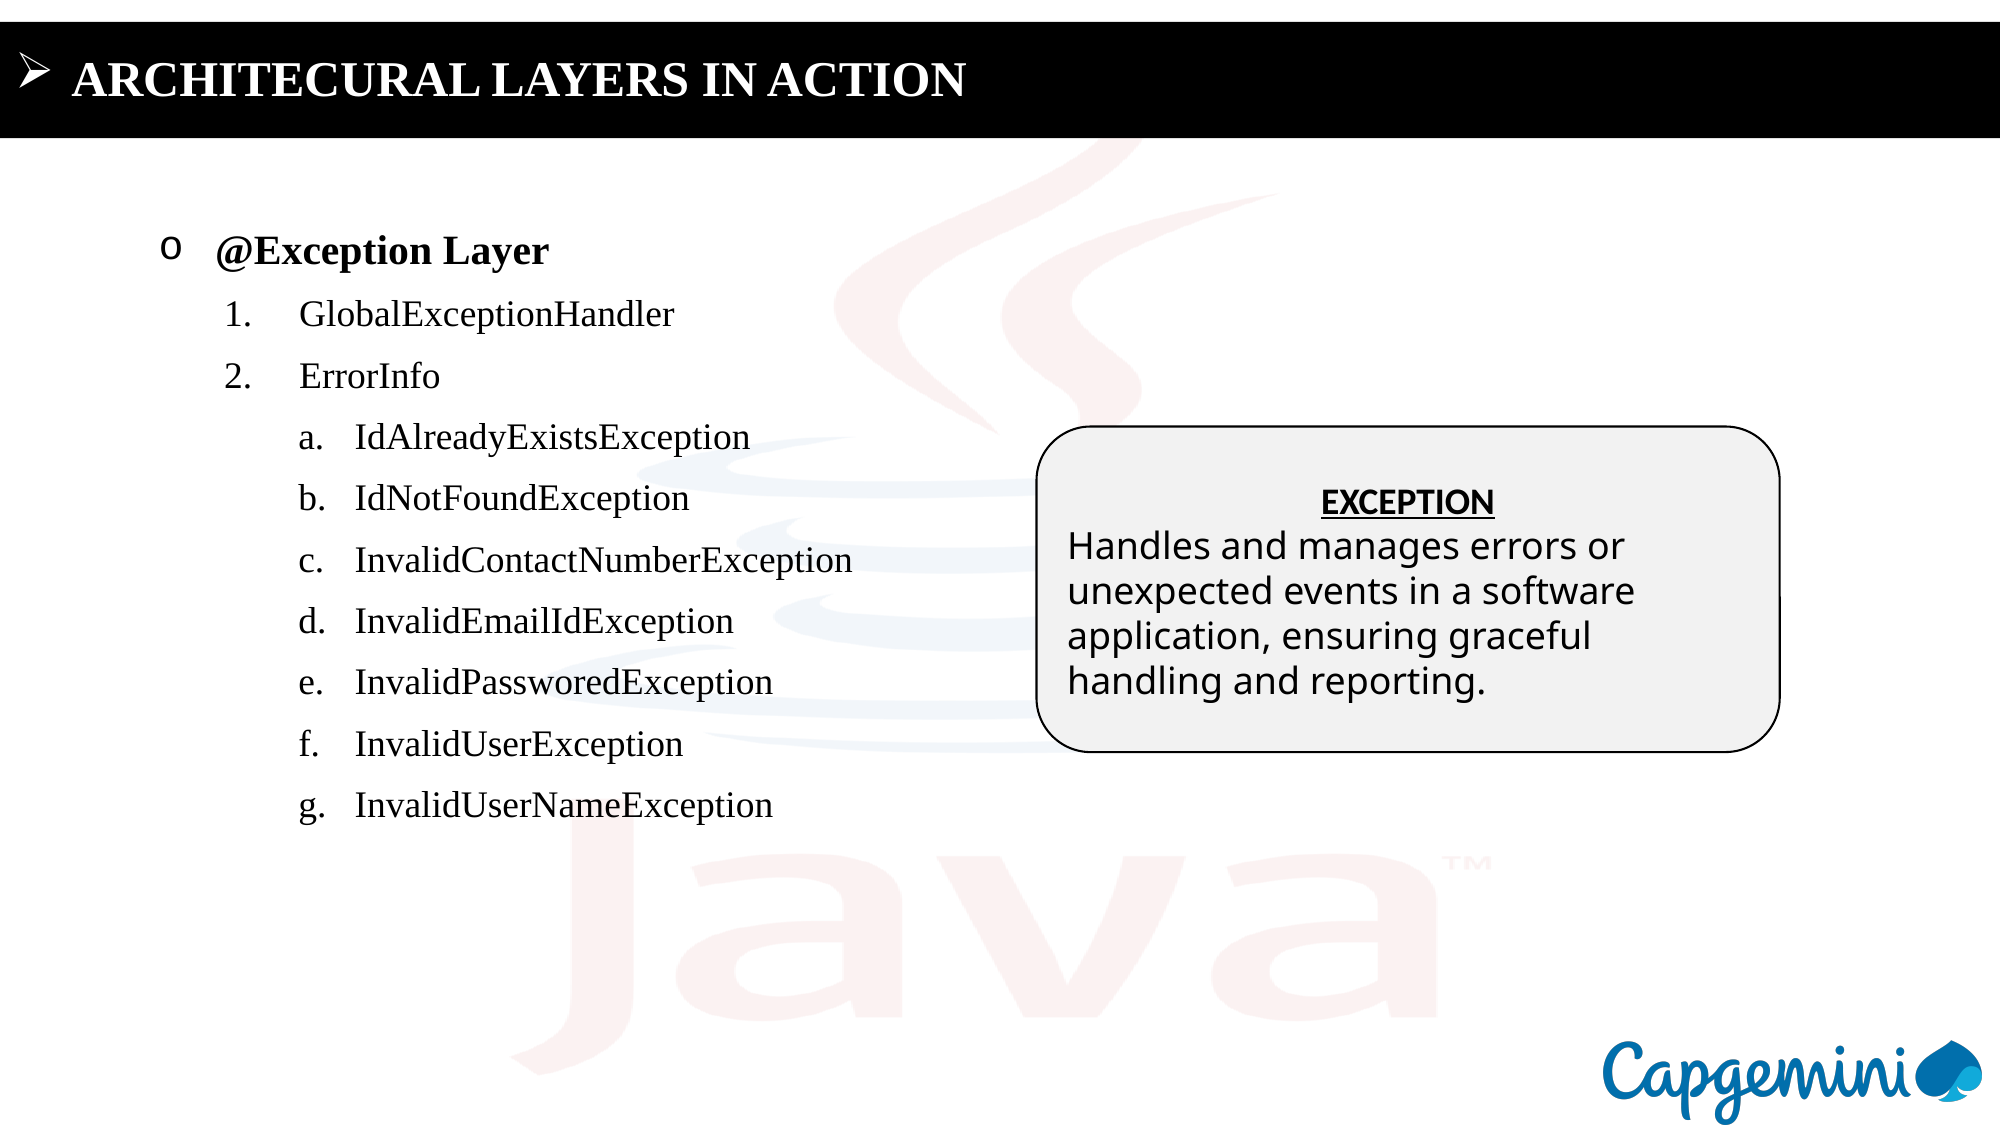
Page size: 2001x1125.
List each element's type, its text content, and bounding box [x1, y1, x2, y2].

picture [1603, 1040, 1982, 1125]
list @Exception Layer GlobalExceptionHandler ErrorInfo IdAlreadyExistsException IdNotFoundException InvalidContactNumberException InvalidEmailIdException InvalidPassworedException InvalidUserException InvalidUserNameException [137, 221, 1863, 1041]
title ARCHITECURAL LAYERS IN ACTION [0, 21, 2000, 139]
text_box EXCEPTION Handles and manages errors or unexpected events in a software application, ensuring graceful handling and reporting. [1035, 425, 1781, 754]
